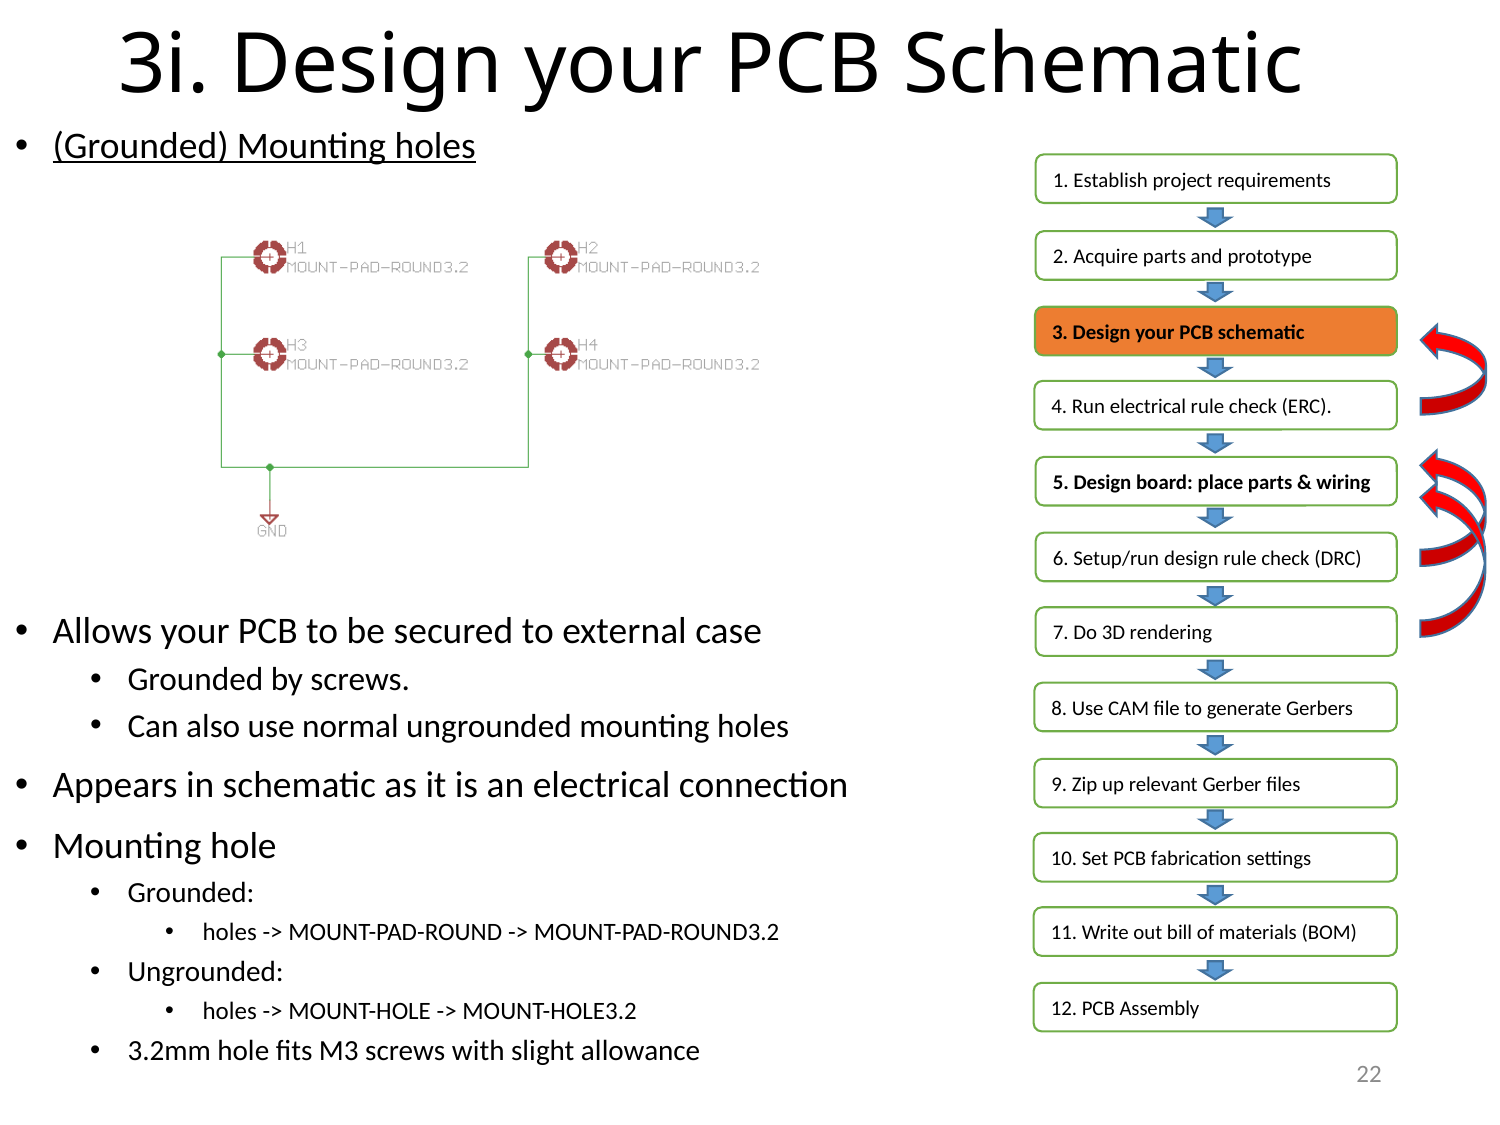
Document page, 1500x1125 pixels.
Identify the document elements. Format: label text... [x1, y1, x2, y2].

text_box 9. Zip up relevant Gerber files [1034, 757, 1398, 809]
text_box 8. Use CAM file to generate Gerbers [1034, 681, 1398, 733]
text_box [1196, 960, 1235, 981]
text_box [1196, 207, 1235, 228]
text_box [1196, 433, 1235, 454]
text_box [1196, 507, 1235, 529]
text_box [1196, 659, 1235, 681]
text_box 7. Do 3D rendering [1034, 606, 1398, 657]
text_box [1419, 322, 1488, 416]
text_box 5. Design board: place parts & wiring [1034, 455, 1398, 507]
text_box [1196, 281, 1235, 303]
slide_number 22 [1059, 1042, 1397, 1103]
text_box 11. Write out bill of materials (BOM) [1032, 906, 1398, 957]
title 3i. Design your PCB Schematic [103, 0, 1397, 131]
text_box [1419, 532, 1478, 567]
text_box 4. Run electrical rule check (ERC). [1034, 379, 1398, 431]
list (Grounded) Mounting holes Allows your PCB to be secured to external case Grounded by screws. Can also use normal ungrounded mounting holes Appears in schematic as it is an electrical connection Mounting hole Grounded: holes -> MOUNT-PAD-ROUND -> MOUNT-PAD-ROUND3.2 Ungrounded: holes -> MOUNT-HOLE -> MOUNT-HOLE3.2 3.2mm hole fits M3 screws with slight allowance [0, 118, 1034, 1125]
text_box [1196, 809, 1235, 830]
text_box [1418, 480, 1487, 638]
text_box 2. Acquire parts and prototype [1034, 230, 1398, 281]
picture [185, 208, 781, 545]
text_box 10. Set PCB fabrication settings [1034, 831, 1398, 883]
text_box [1196, 357, 1235, 379]
text_box 6. Setup/run design rule check (DRC) [1034, 531, 1398, 583]
text_box 3. Design your PCB schematic [1034, 305, 1398, 357]
text_box [1196, 735, 1235, 756]
text_box 12. PCB Assembly [1034, 981, 1398, 1033]
text_box [1196, 884, 1235, 906]
text_box [1196, 586, 1235, 607]
text_box [1418, 448, 1487, 534]
text_box 1. Establish project requirements [1034, 153, 1398, 205]
